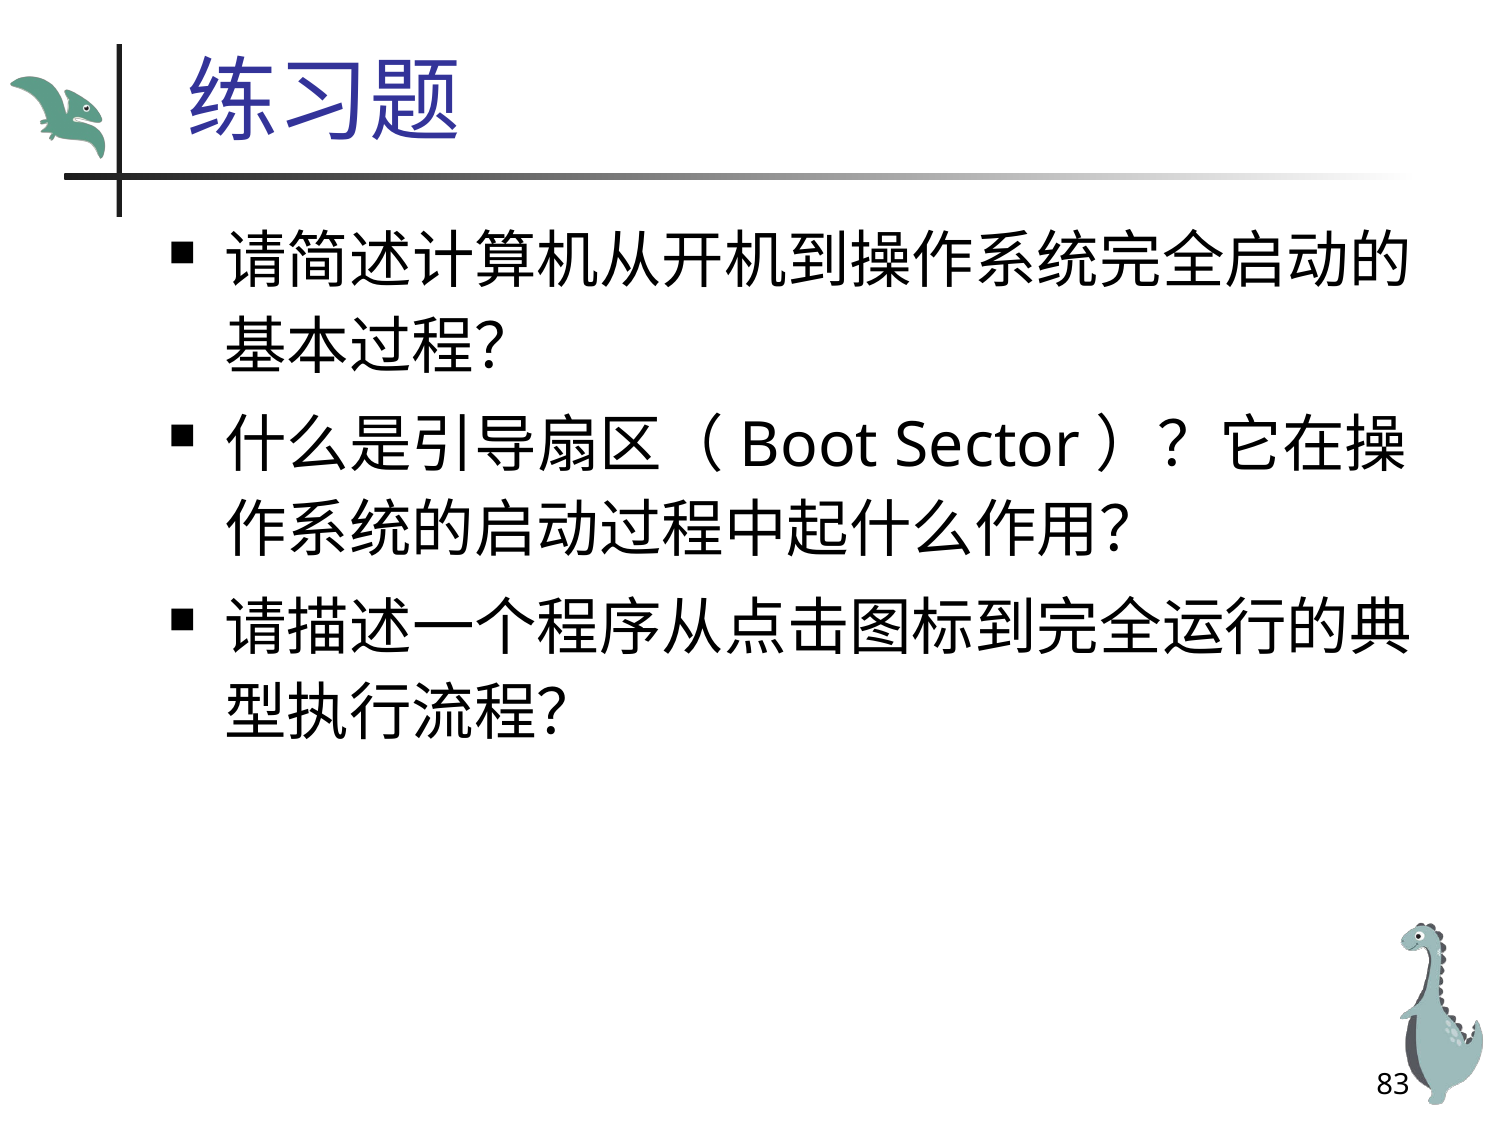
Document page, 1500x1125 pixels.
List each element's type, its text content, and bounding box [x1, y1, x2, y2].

picture [1399, 922, 1484, 1105]
slide_number 83 [1112, 1037, 1426, 1113]
list 请简述计算机从开机到操作系统完全启动的基本过程？ 什么是引导扇区（Boot Sector）？它在操作系统的启动过程中起什么作用？ 请描述一个程序从点击图标到完全运行的典型执行流程？ [153, 202, 1429, 1006]
title 练习题 [171, 36, 1459, 160]
picture [10, 52, 119, 178]
